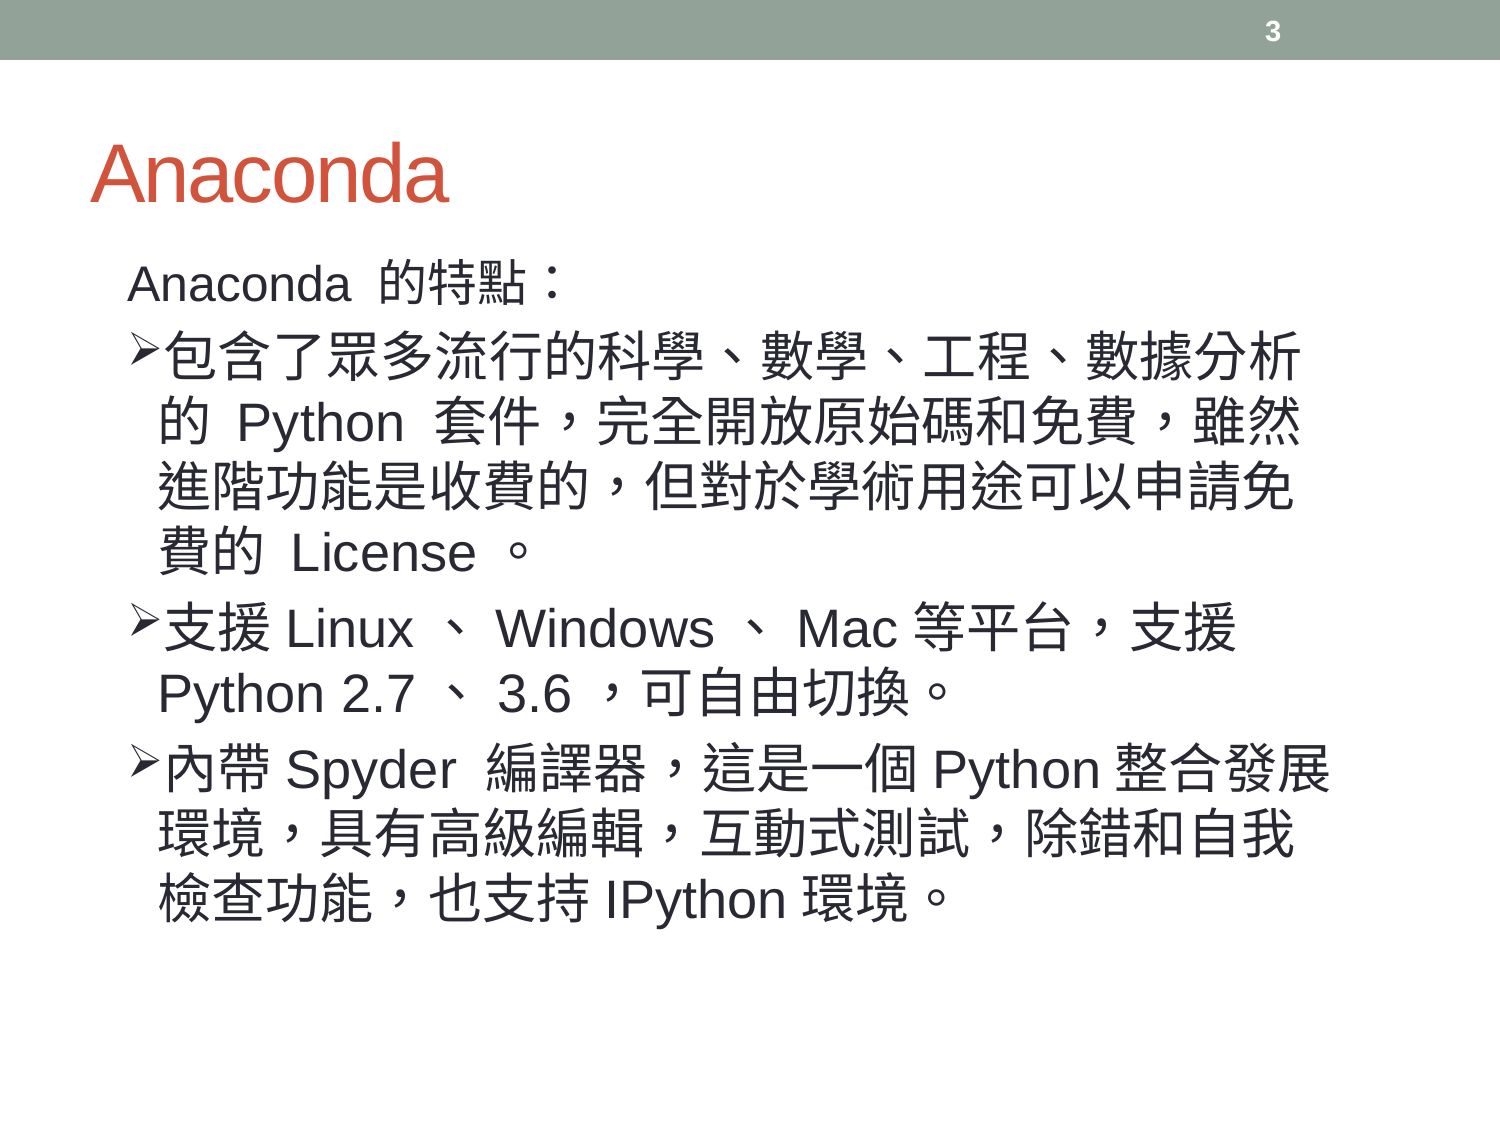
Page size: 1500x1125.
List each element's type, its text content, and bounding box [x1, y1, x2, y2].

slide_number 3 [1250, 3, 1425, 57]
text_box Anaconda 的特點： 包含了眾多流行的科學、數學、工程、數據分析的 Python 套件，完全開放原始碼和免費，雖然進階功能是收費的，但對於學術用途可以申請免費的 License。 支援Linux、Windows、Mac等平台，支援 Python 2.7、3.6，可自由切換。 內帶Spyder 編譯器，這是一個Python整合發展環境，具有高級編輯，互動式測試，除錯和自我檢查功能，也支持IPython環境。 [112, 243, 1365, 965]
title Anaconda [75, 87, 1425, 250]
